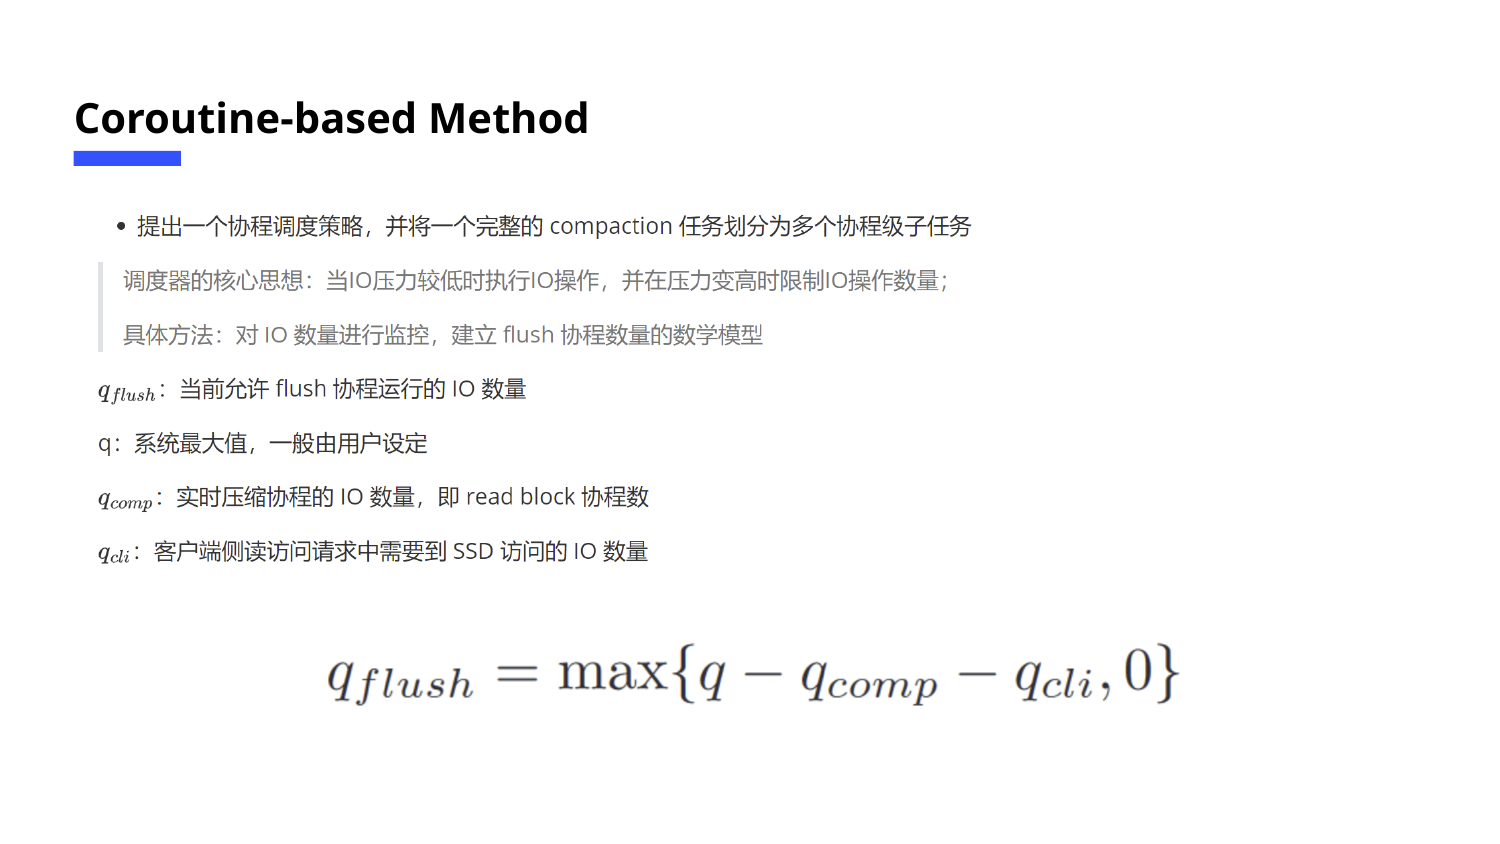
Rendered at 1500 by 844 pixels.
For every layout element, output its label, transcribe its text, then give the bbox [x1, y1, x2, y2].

picture [73, 200, 1387, 745]
text_box Coroutine-based Method [59, 76, 865, 172]
